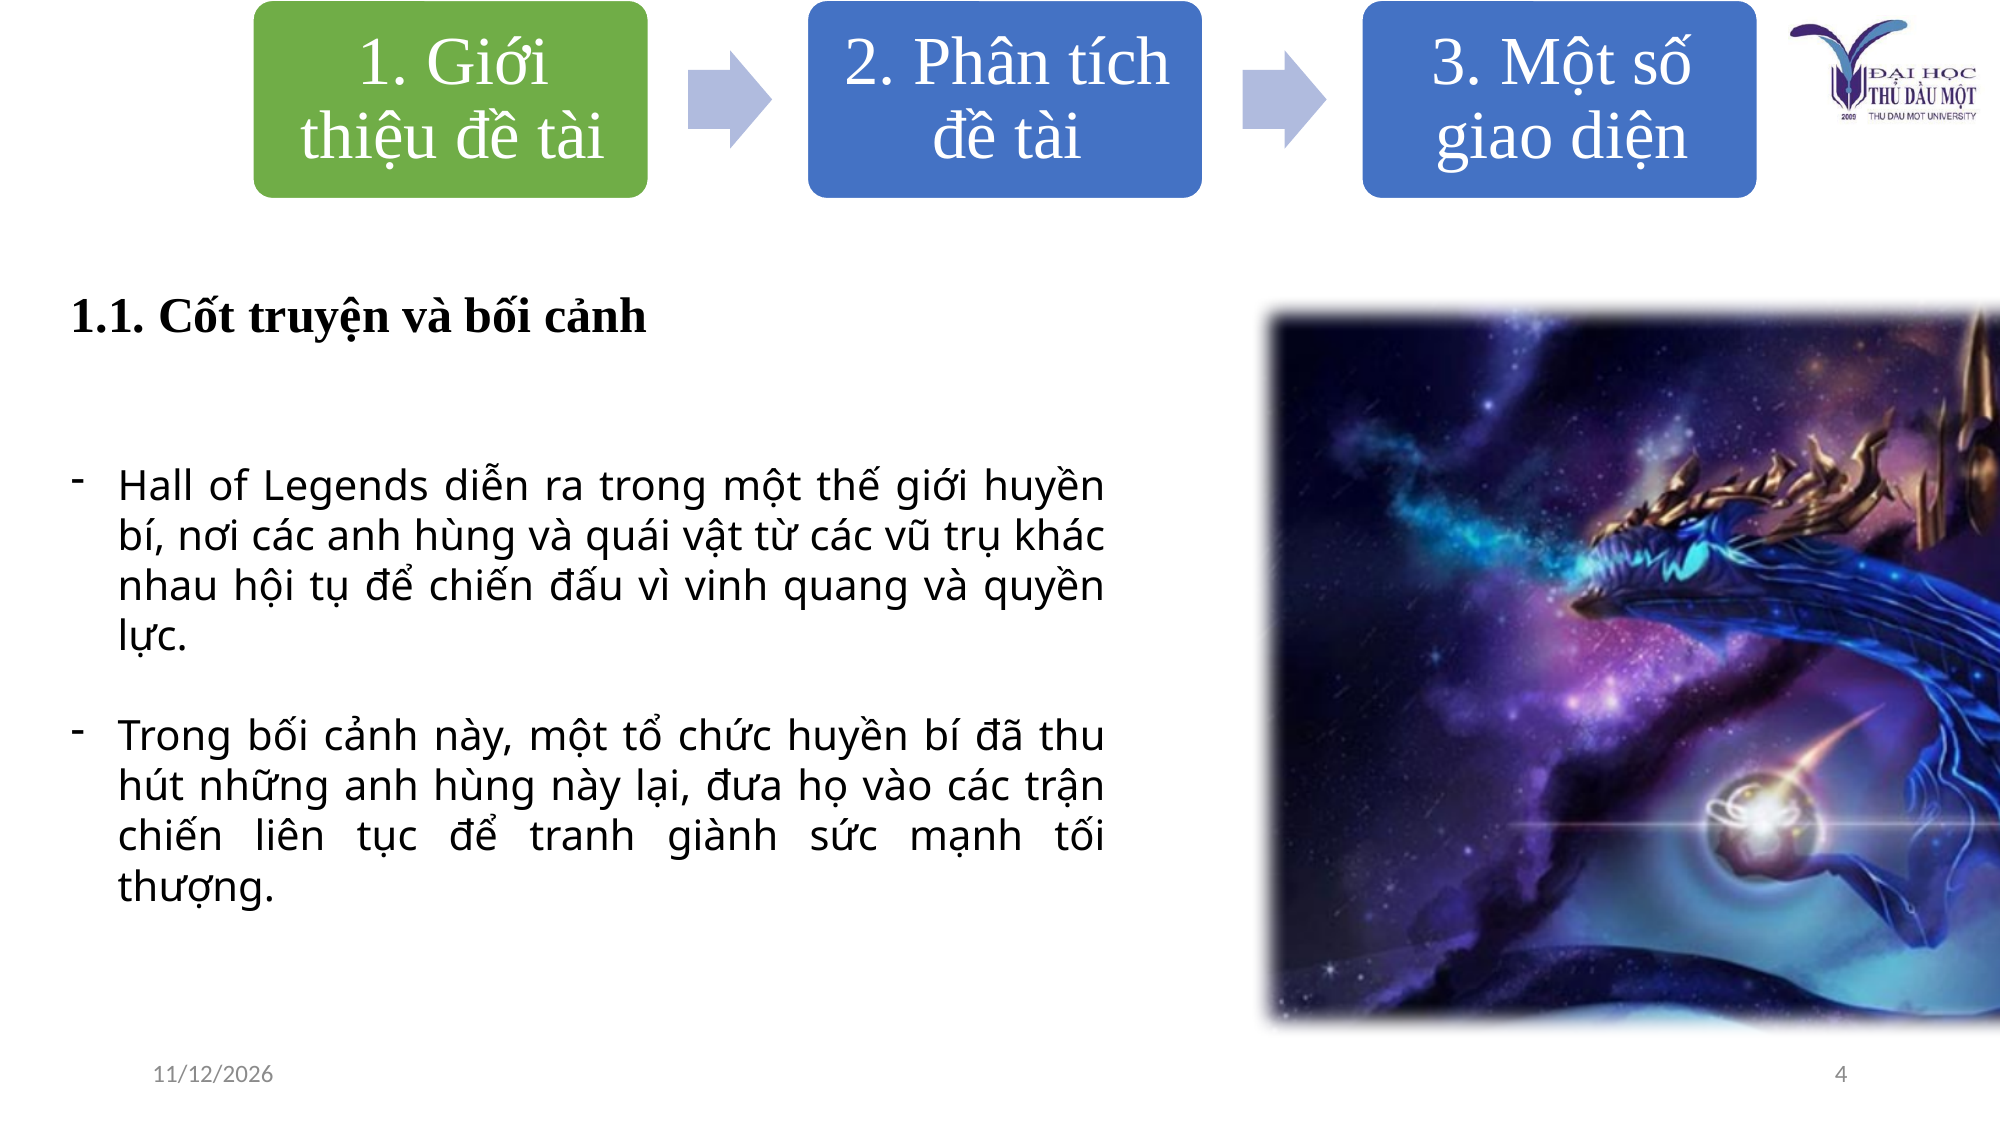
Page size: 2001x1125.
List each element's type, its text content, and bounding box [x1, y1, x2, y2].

slide_number 4 [1412, 1042, 1863, 1103]
picture [1774, 0, 2000, 137]
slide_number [137, 1042, 588, 1103]
picture [1251, 296, 2000, 1038]
text_box 1.1. Cốt truyện và bối cảnh [55, 244, 669, 350]
text_box Hall of Legends diễn ra trong một thế giới huyền bí, nơi các anh hùng và quái vật từ các vũ trụ khác nhau hội tụ để chiến đấu vì vinh quang và quyền lực. Trong bối cảnh này, một tổ chức huyền bí đã thu hút những anh hùng này lại, đưa họ vào các trận chiến liên tục để tranh giành sức mạnh tối thượng. [55, 451, 1121, 917]
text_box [251, 0, 1759, 199]
